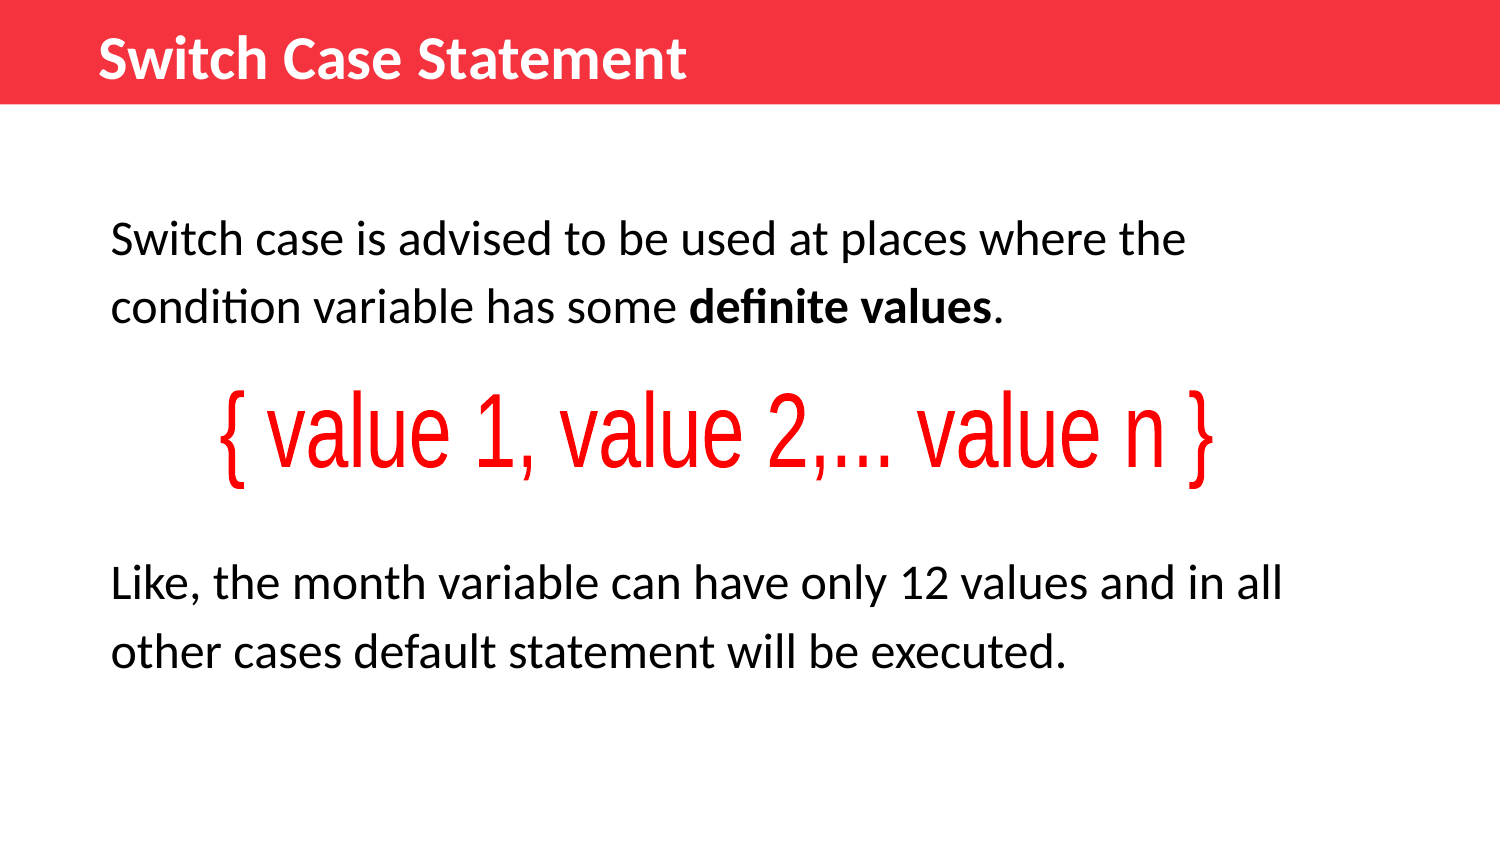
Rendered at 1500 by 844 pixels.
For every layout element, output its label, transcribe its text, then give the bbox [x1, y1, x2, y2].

text_box [0, 0, 1500, 105]
text_box Switch case is advised to be used at places where the condition variable has some definite values. Like, the month variable can have only 12 values and in all other cases default statement will be executed. [95, 180, 1386, 602]
text_box Switch Case Statement [83, 2, 765, 138]
